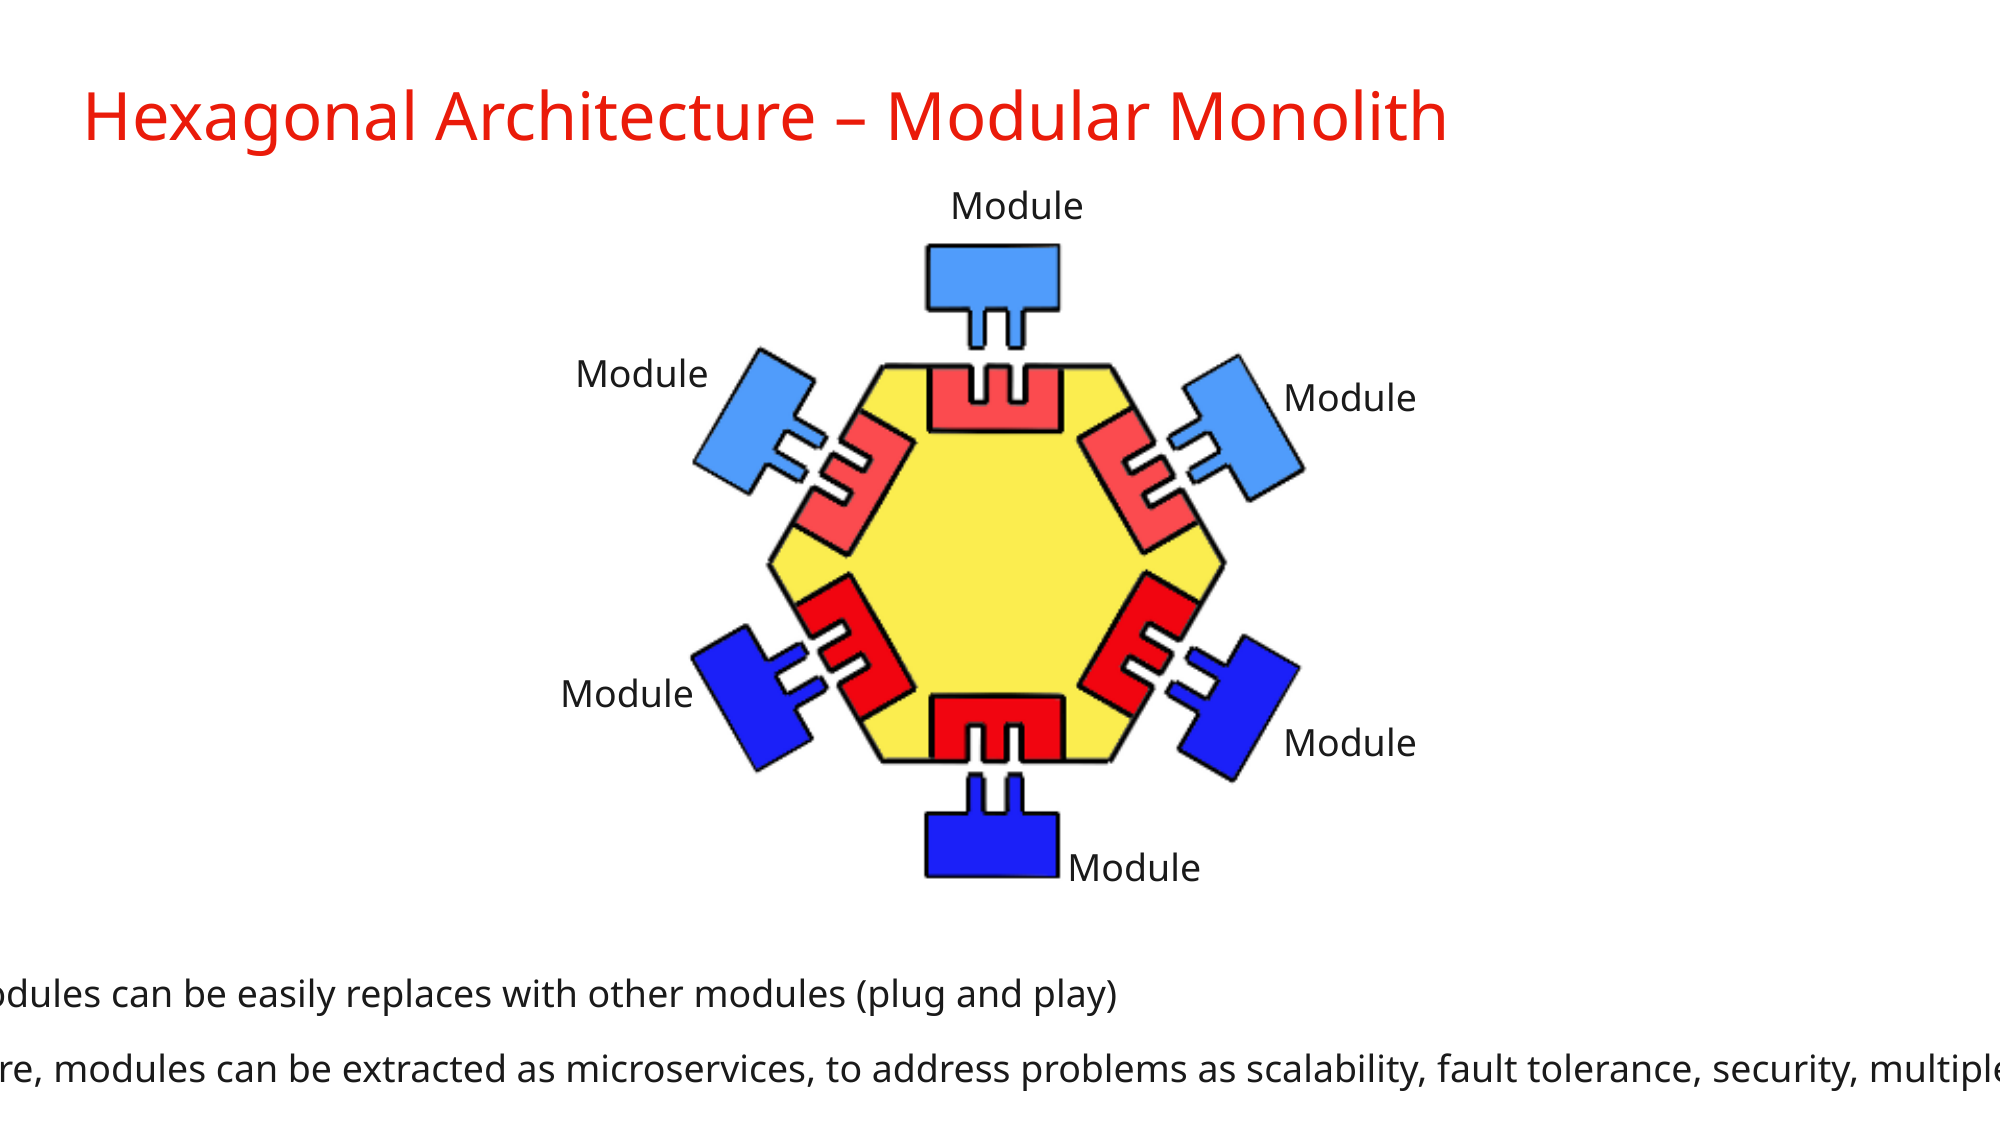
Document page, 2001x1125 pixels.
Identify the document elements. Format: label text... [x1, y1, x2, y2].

text_box Module [560, 660, 687, 715]
picture [687, 240, 1313, 885]
text_box Module [575, 340, 687, 395]
text_box Module [950, 172, 1085, 227]
text_box Modules can be easily replaces with other modules (plug and play) [0, 961, 1119, 1016]
title Hexagonal Architecture – Modular Monolith [82, 82, 1703, 155]
text_box Module [1067, 885, 1202, 889]
text_box In future, modules can be extracted as microservices, to address problems as scalability, fault tolerance, security, multiple teams [0, 1035, 2000, 1090]
text_box Module [1313, 365, 1417, 420]
text_box Module [1313, 710, 1417, 765]
text_box [96, 51, 1904, 332]
